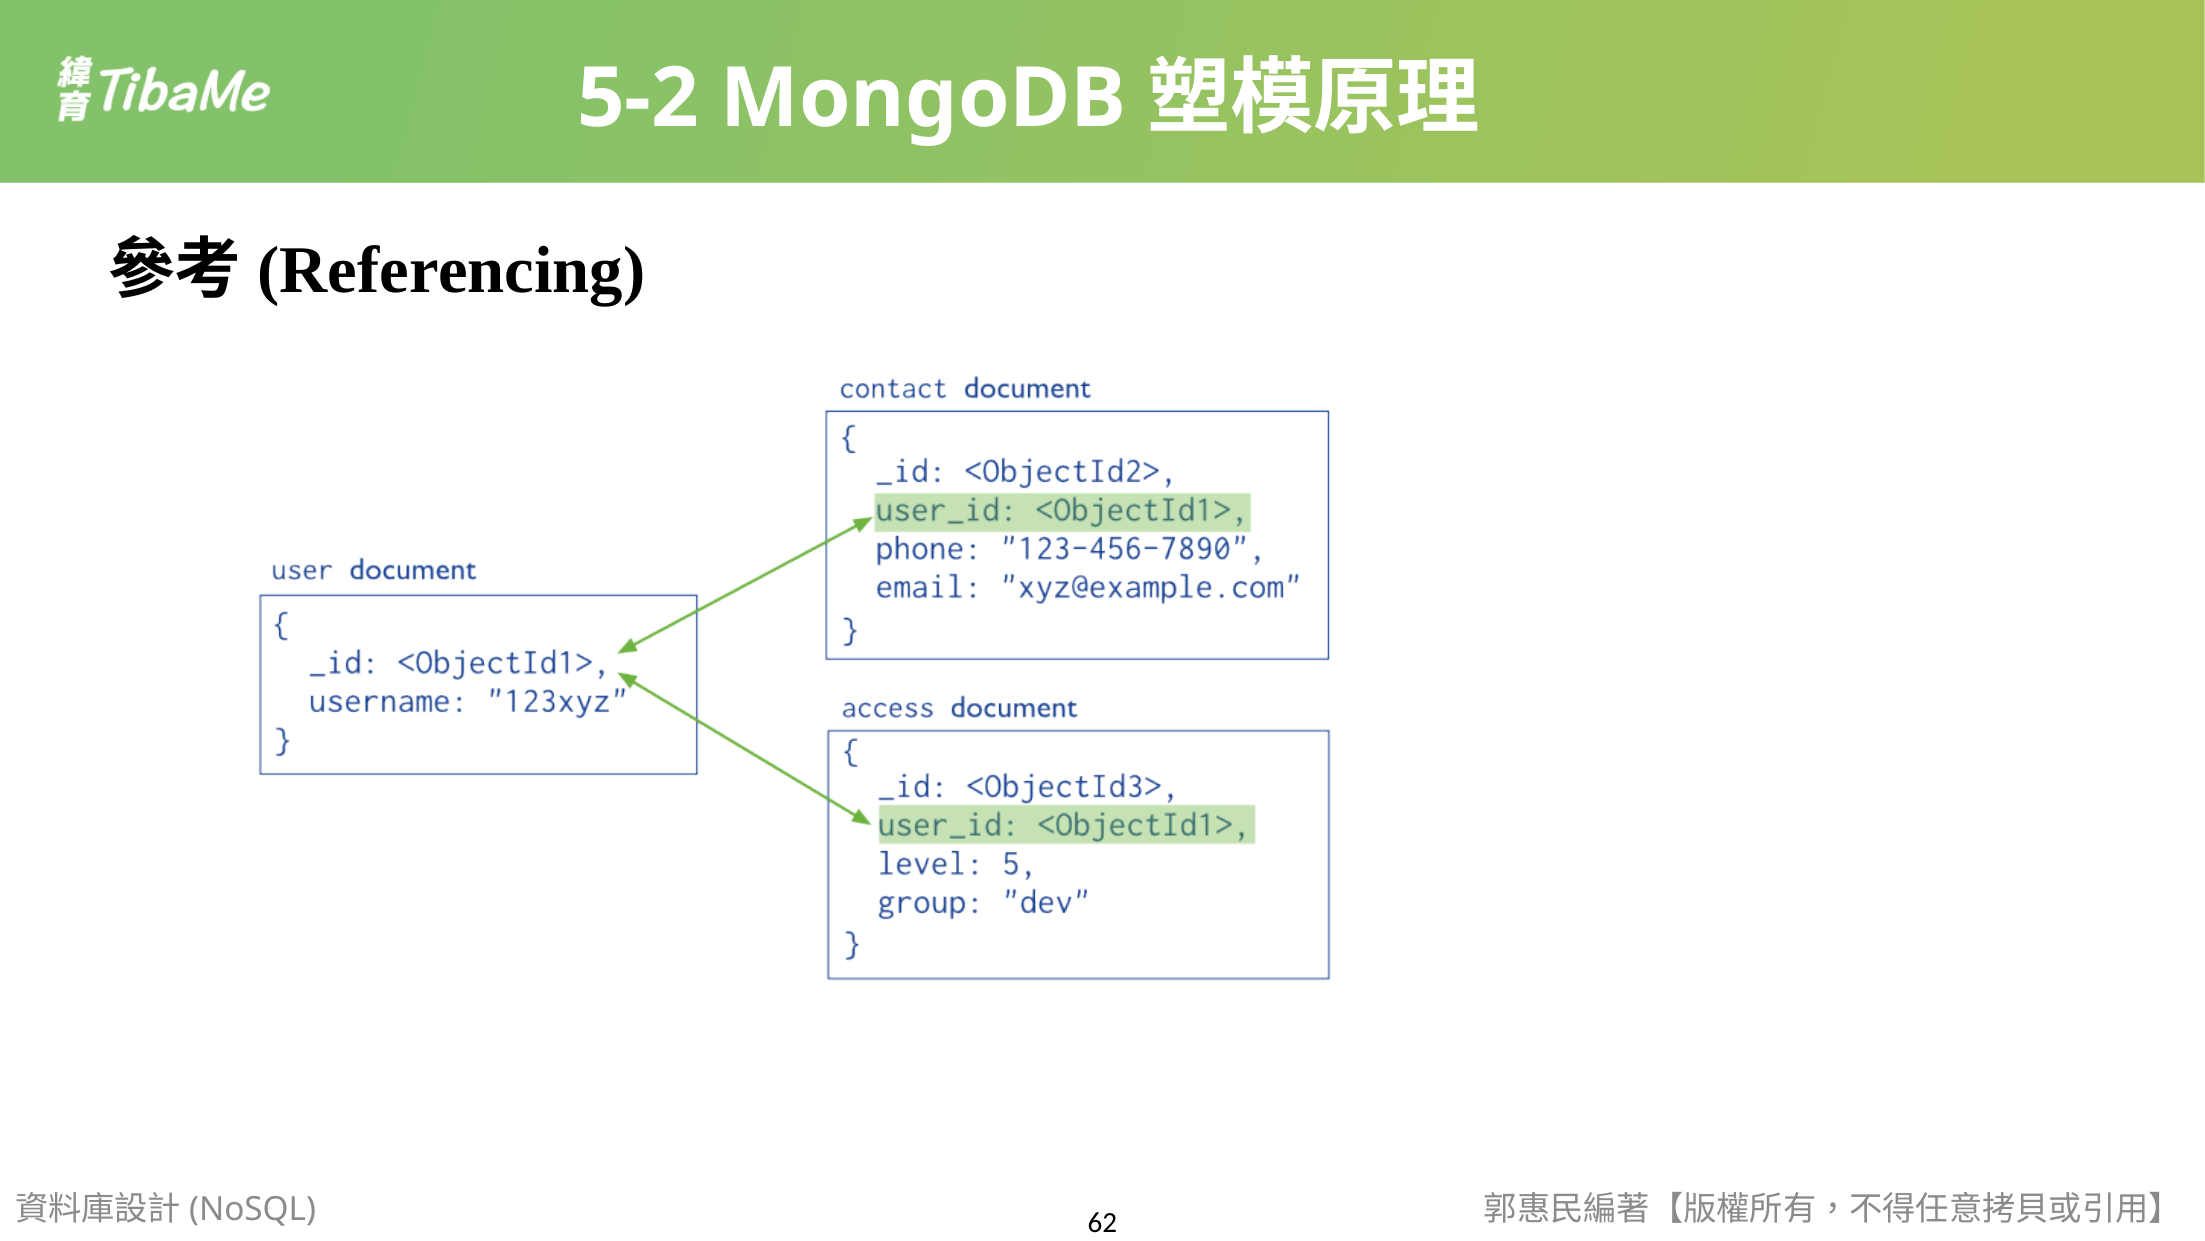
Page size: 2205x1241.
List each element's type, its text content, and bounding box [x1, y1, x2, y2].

slide_number 郭惠民編著【版權所有，不得任意拷貝或引用】 [1304, 1174, 2205, 1241]
list 5-2 MongoDB塑模原理 [562, 46, 1563, 151]
list 參考(Referencing) [93, 227, 2113, 351]
picture [0, 0, 2205, 1240]
slide_number 資料庫設計(NoSQL) [0, 1174, 496, 1241]
